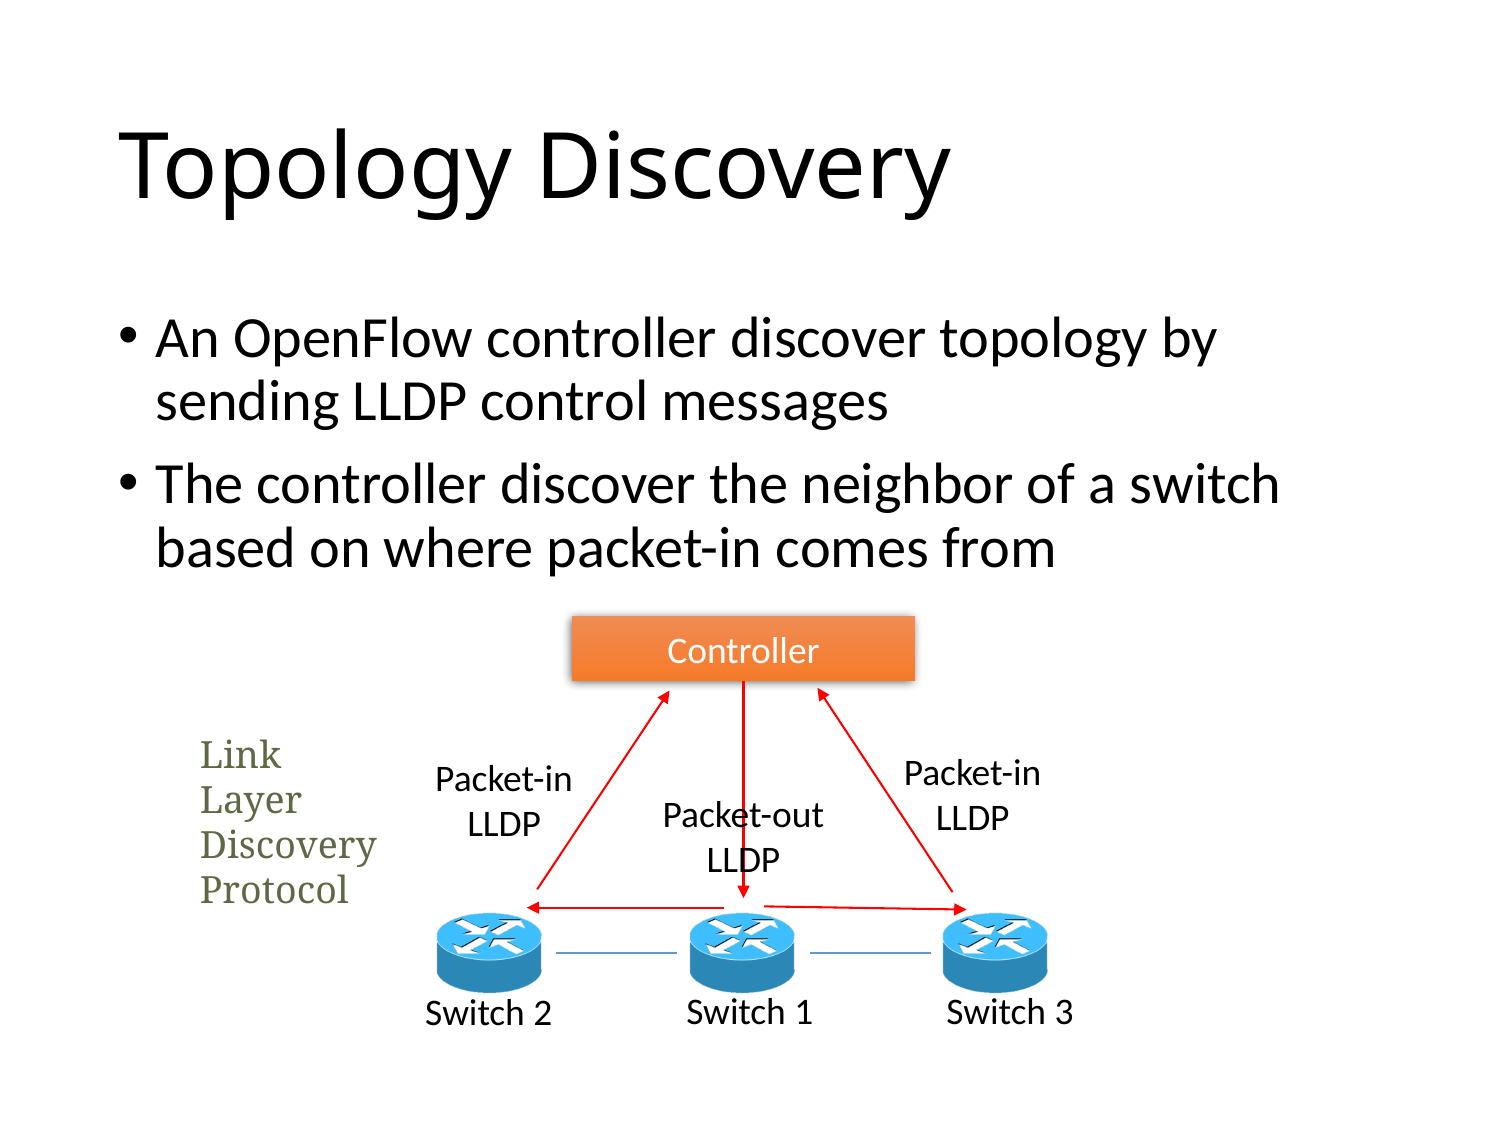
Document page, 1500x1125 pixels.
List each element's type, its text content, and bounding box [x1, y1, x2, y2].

picture [677, 897, 810, 1009]
text_box Switch 2 [410, 980, 568, 1041]
picture [930, 897, 1063, 1009]
text_box Switch 1 [671, 979, 829, 1040]
text_box Packet-in LLDP [405, 746, 537, 852]
text_box Packet-in LLDP [953, 740, 1076, 845]
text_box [764, 906, 967, 910]
text_box Controller [572, 616, 915, 681]
text_box Switch 3 [931, 979, 1089, 1040]
text_box Link Layer Discovery Protocol [185, 723, 405, 919]
picture [424, 897, 557, 1009]
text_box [817, 687, 953, 893]
text_box Packet-out LLDP [744, 782, 817, 888]
text_box Packet-out LLDP [670, 782, 743, 888]
list An OpenFlow controller discover topology by sending LLDP control messages The controller discover the neighbor of a switch based on where packet-in comes from [103, 299, 1397, 1014]
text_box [537, 690, 670, 890]
title Topology Discovery [103, 59, 1397, 278]
